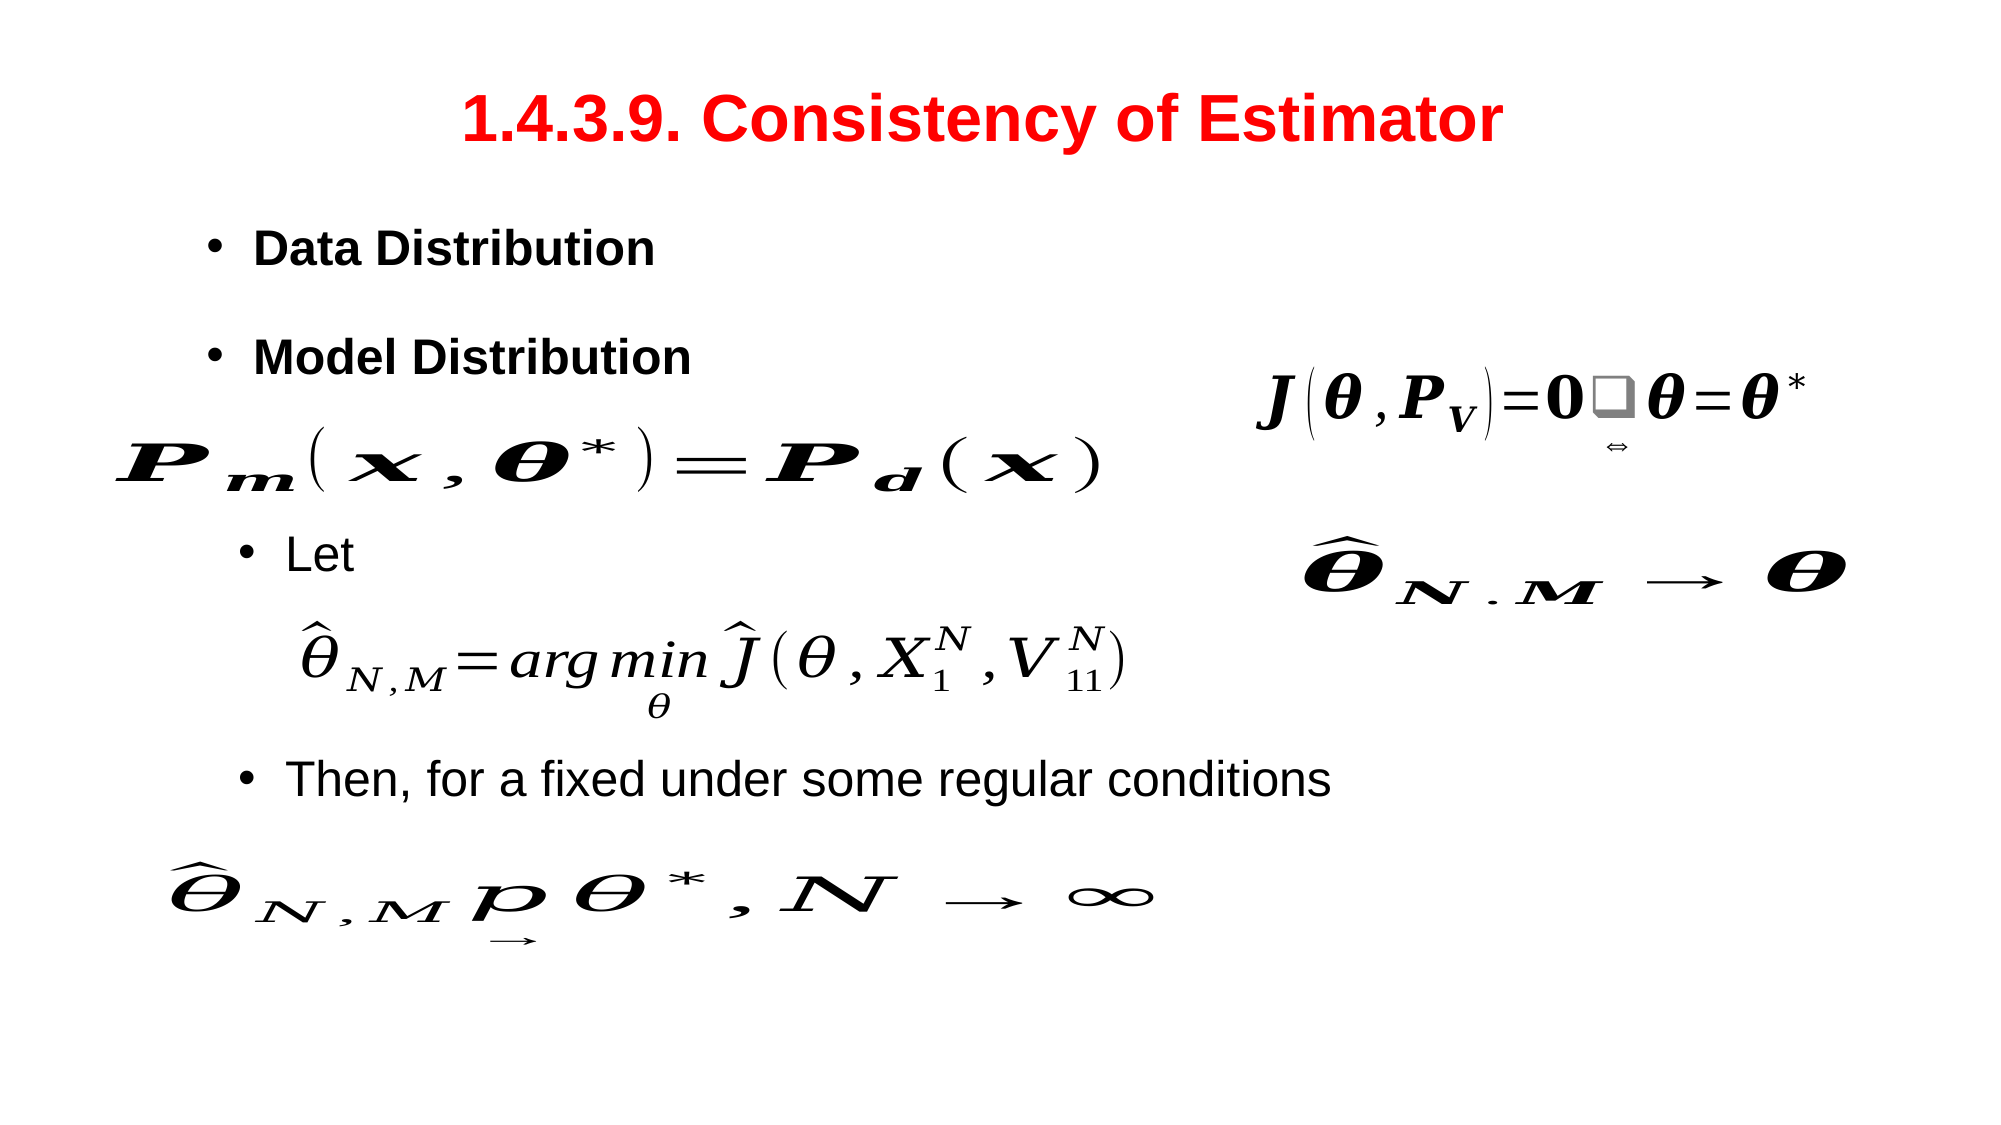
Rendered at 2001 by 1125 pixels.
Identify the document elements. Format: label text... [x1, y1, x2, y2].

text_box Let [223, 513, 941, 589]
text_box 1.4.3.9. Consistency of Estimator [446, 66, 1663, 162]
